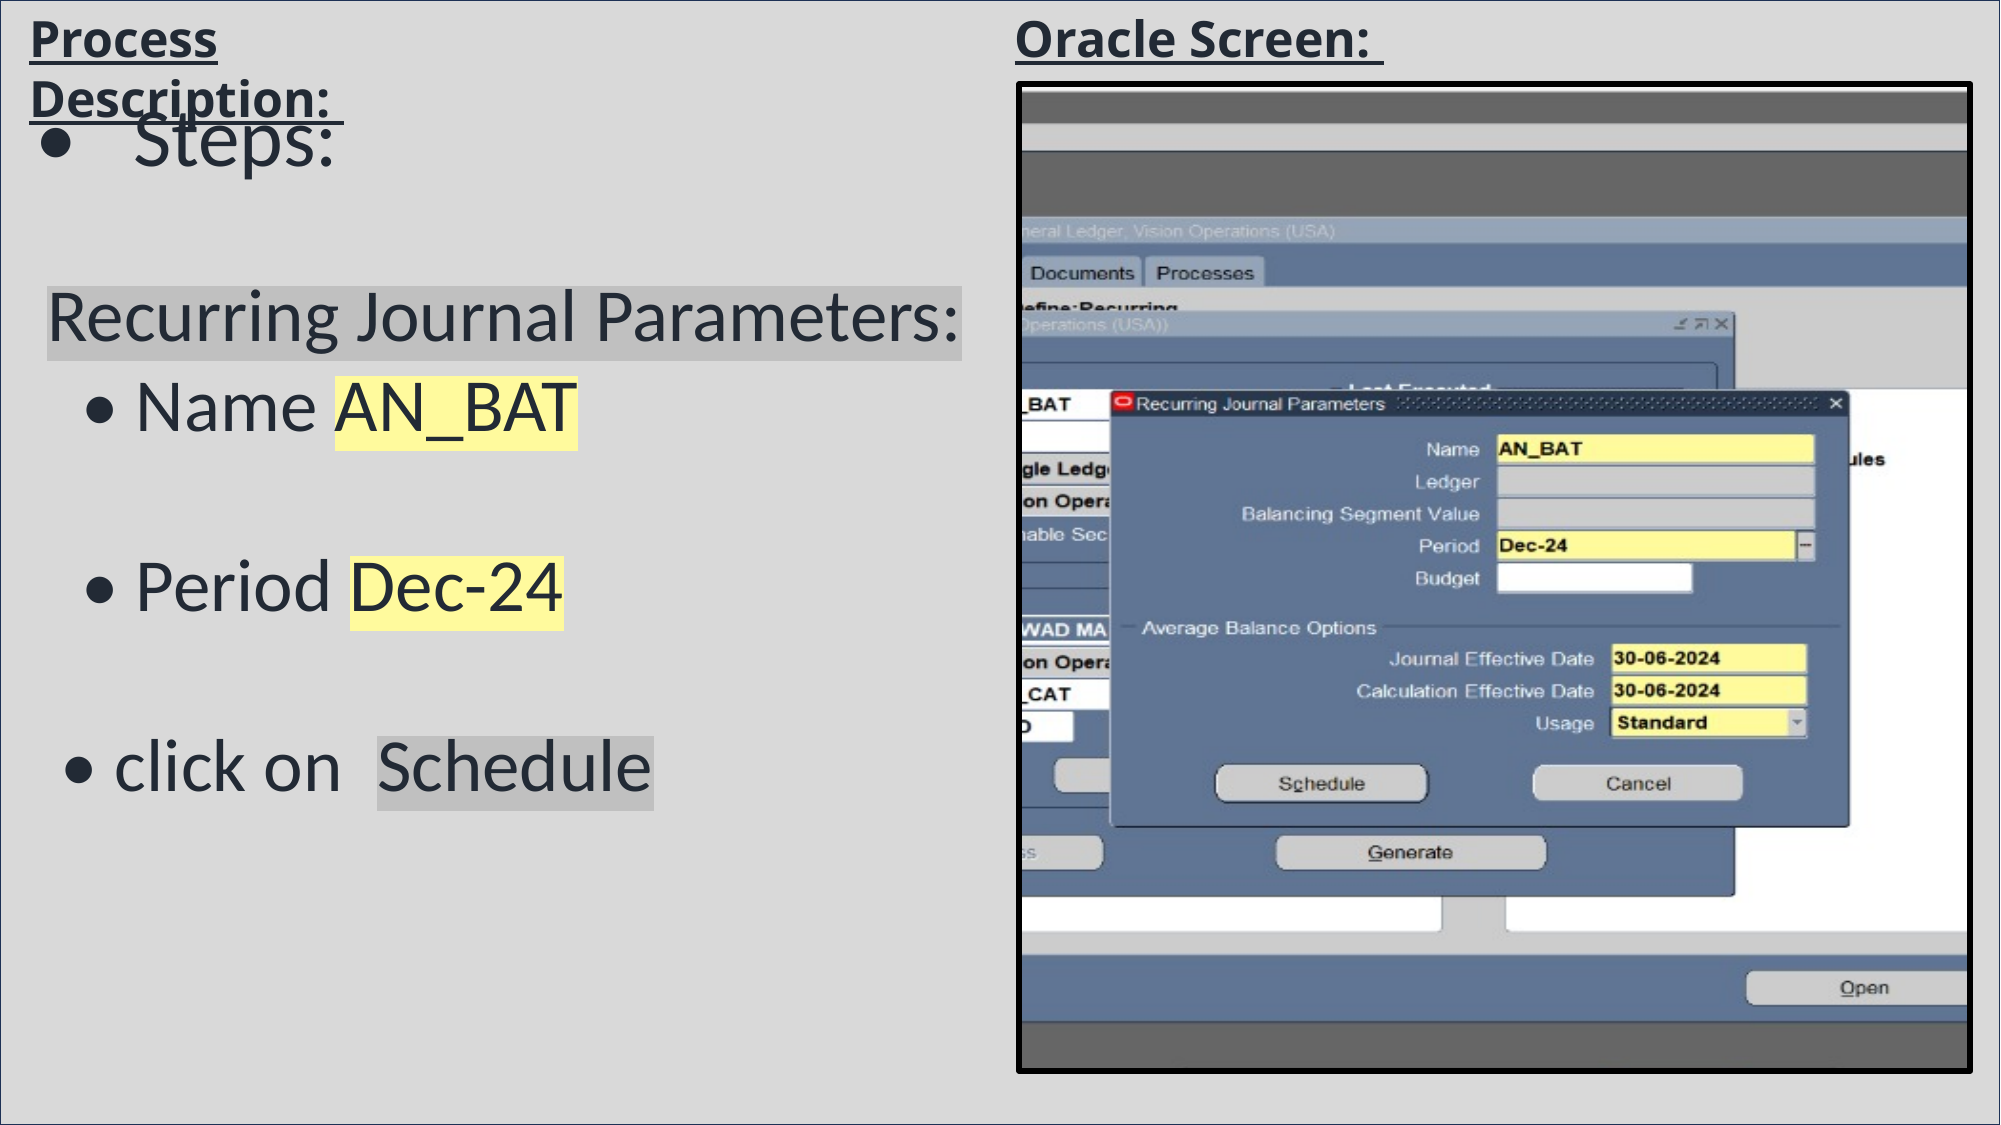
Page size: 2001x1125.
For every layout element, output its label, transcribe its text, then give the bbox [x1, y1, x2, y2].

text_box Recurring Journal Parameters: • Name AN_BAT • Period Dec-24 • click on Schedule [32, 259, 1016, 815]
text_box • Steps: [16, 75, 353, 191]
picture [1022, 87, 1968, 1068]
text_box Oracle Screen: [999, 0, 1521, 75]
text_box [0, 0, 2000, 1125]
text_box Process Description: [14, 0, 536, 135]
